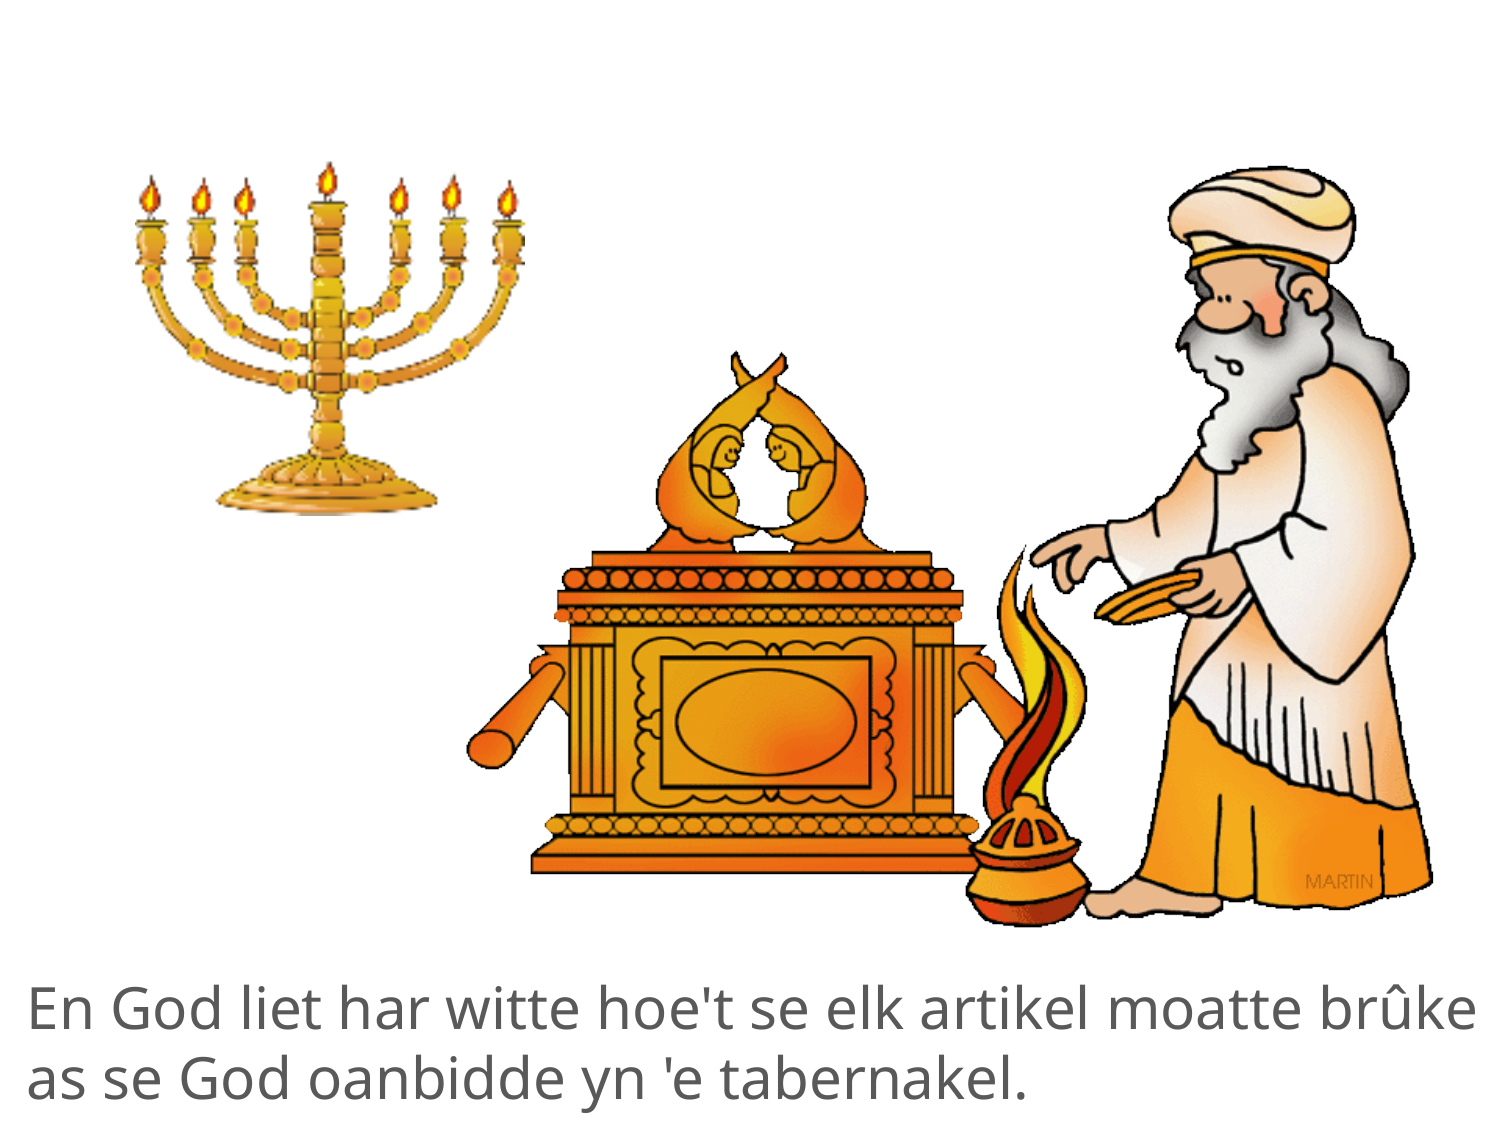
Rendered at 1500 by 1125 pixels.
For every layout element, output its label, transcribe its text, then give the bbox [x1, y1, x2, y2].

picture [135, 144, 1468, 967]
text_box En God liet har witte hoe't se elk artikel moatte brûke as se God oanbidde yn 'e tabernakel. [11, 964, 1498, 1119]
